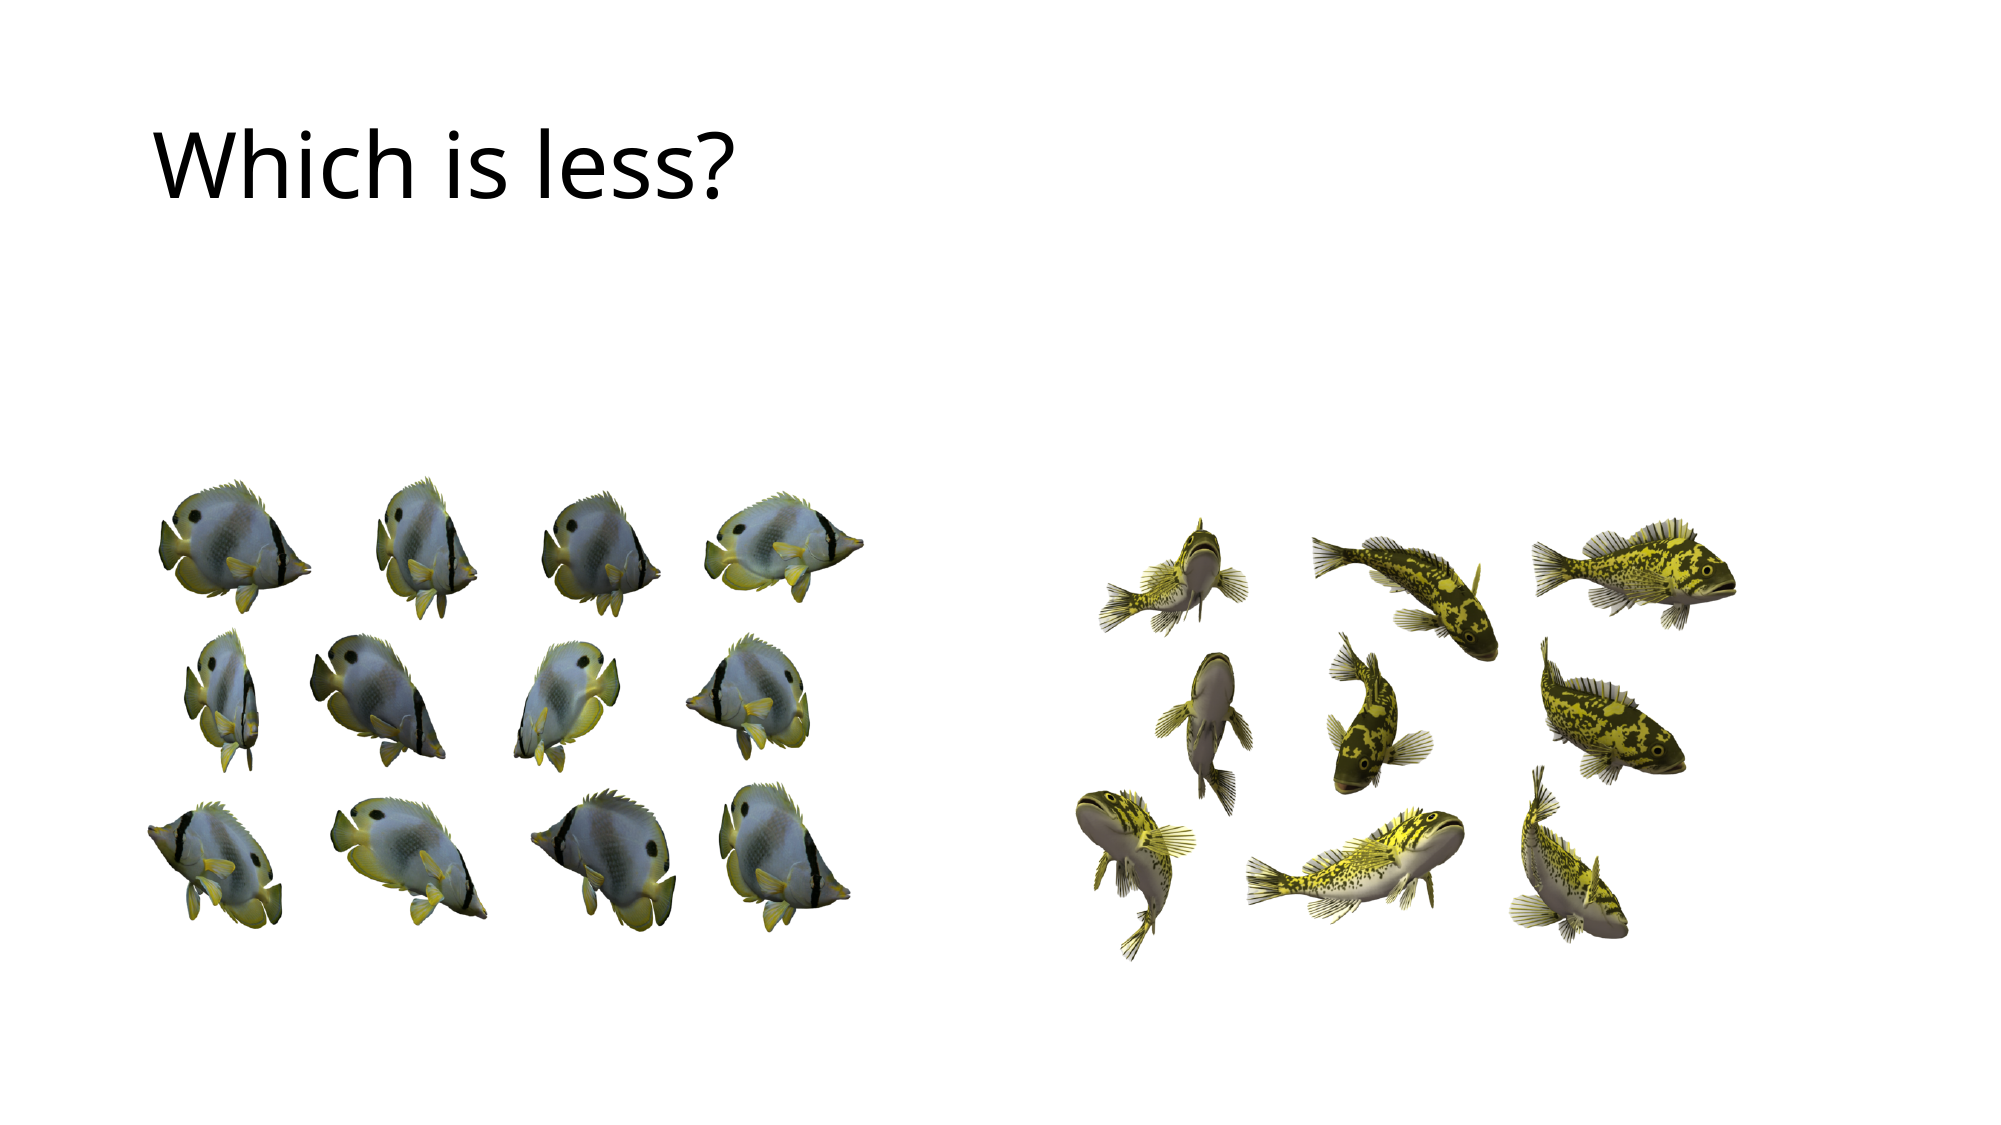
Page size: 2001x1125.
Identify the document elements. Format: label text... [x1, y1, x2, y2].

title Which is less? [137, 59, 1863, 278]
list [120, 470, 880, 949]
picture [1039, 504, 1777, 970]
